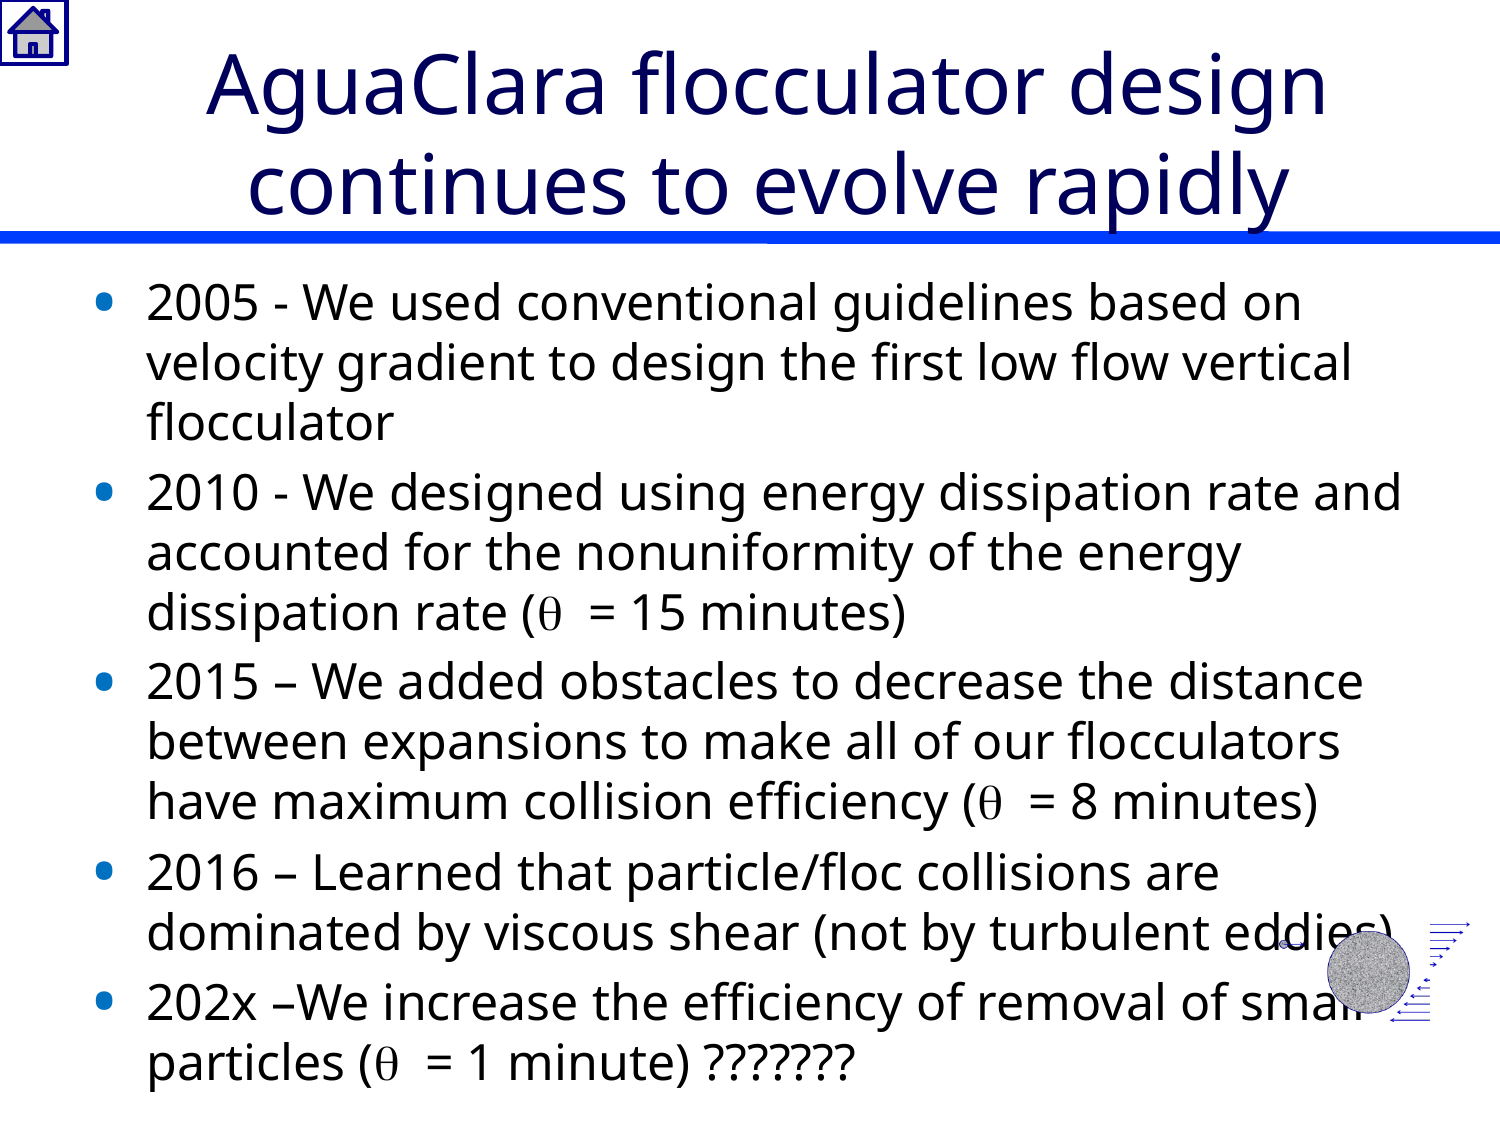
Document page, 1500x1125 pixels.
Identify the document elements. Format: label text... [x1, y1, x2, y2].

title AguaClara flocculator design continues to evolve rapidly [75, 37, 1463, 225]
picture [1279, 920, 1474, 1024]
list 2005 - We used conventional guidelines based on velocity gradient to design the first low flow vertical flocculator 2010 - We designed using energy dissipation rate and accounted for the nonuniformity of the energy dissipation rate (q = 15 minutes) 2015 – We added obstacles to decrease the distance between expansions to make all of our flocculators have maximum collision efficiency (q = 8 minutes) 2016 – Learned that particle/floc collisions are dominated by viscous shear (not by turbulent eddies) 202x –We increase the efficiency of removal of small particles (q = 1 minute) ??????? [74, 262, 1426, 1006]
